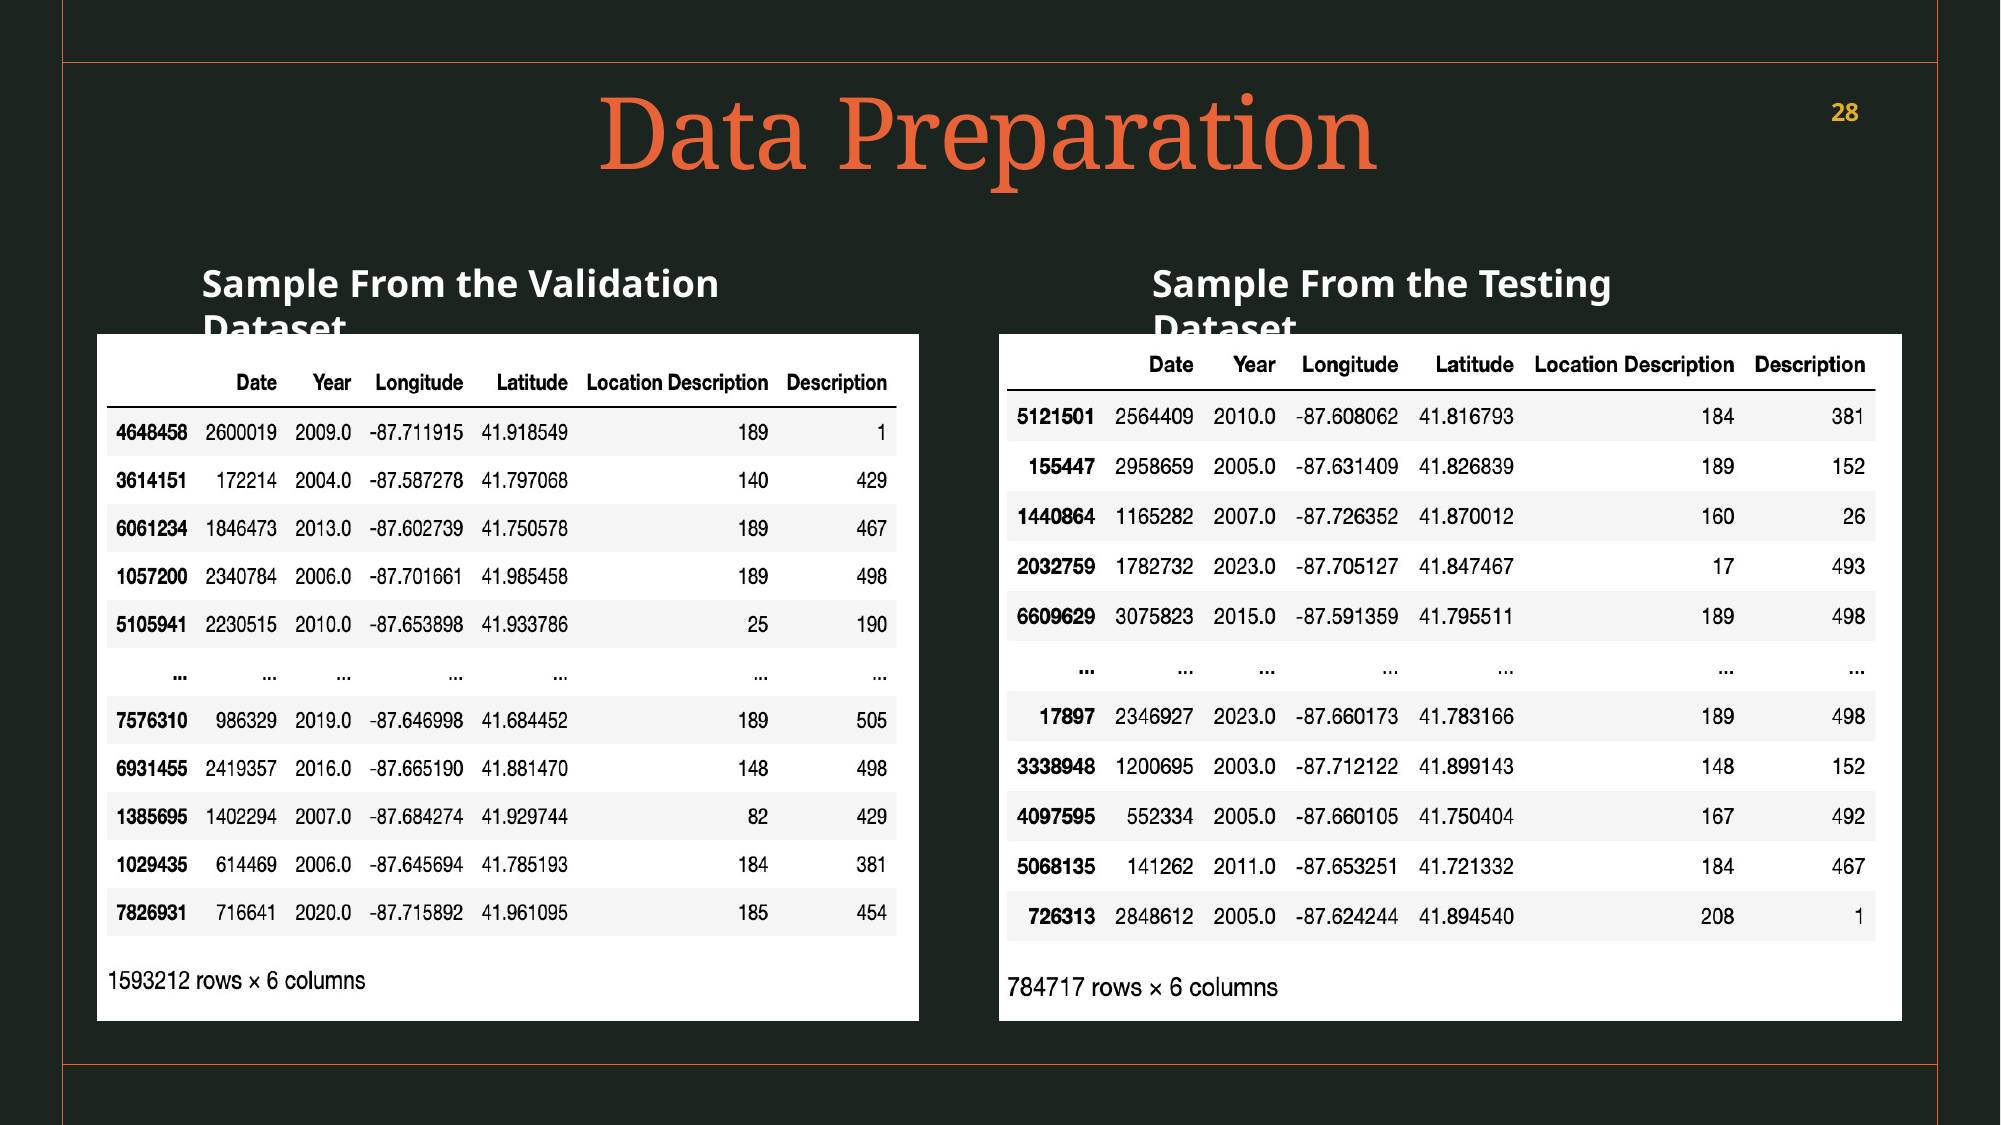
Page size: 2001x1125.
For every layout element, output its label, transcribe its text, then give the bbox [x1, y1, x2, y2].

text_box 28 [1829, 93, 1869, 126]
picture [97, 334, 919, 1021]
title Data Preparation [361, 67, 1479, 258]
picture [999, 334, 1903, 1021]
text_box Sample From the Testing Dataset [1149, 257, 1693, 333]
text_box Sample From the Validation Dataset [199, 257, 791, 333]
